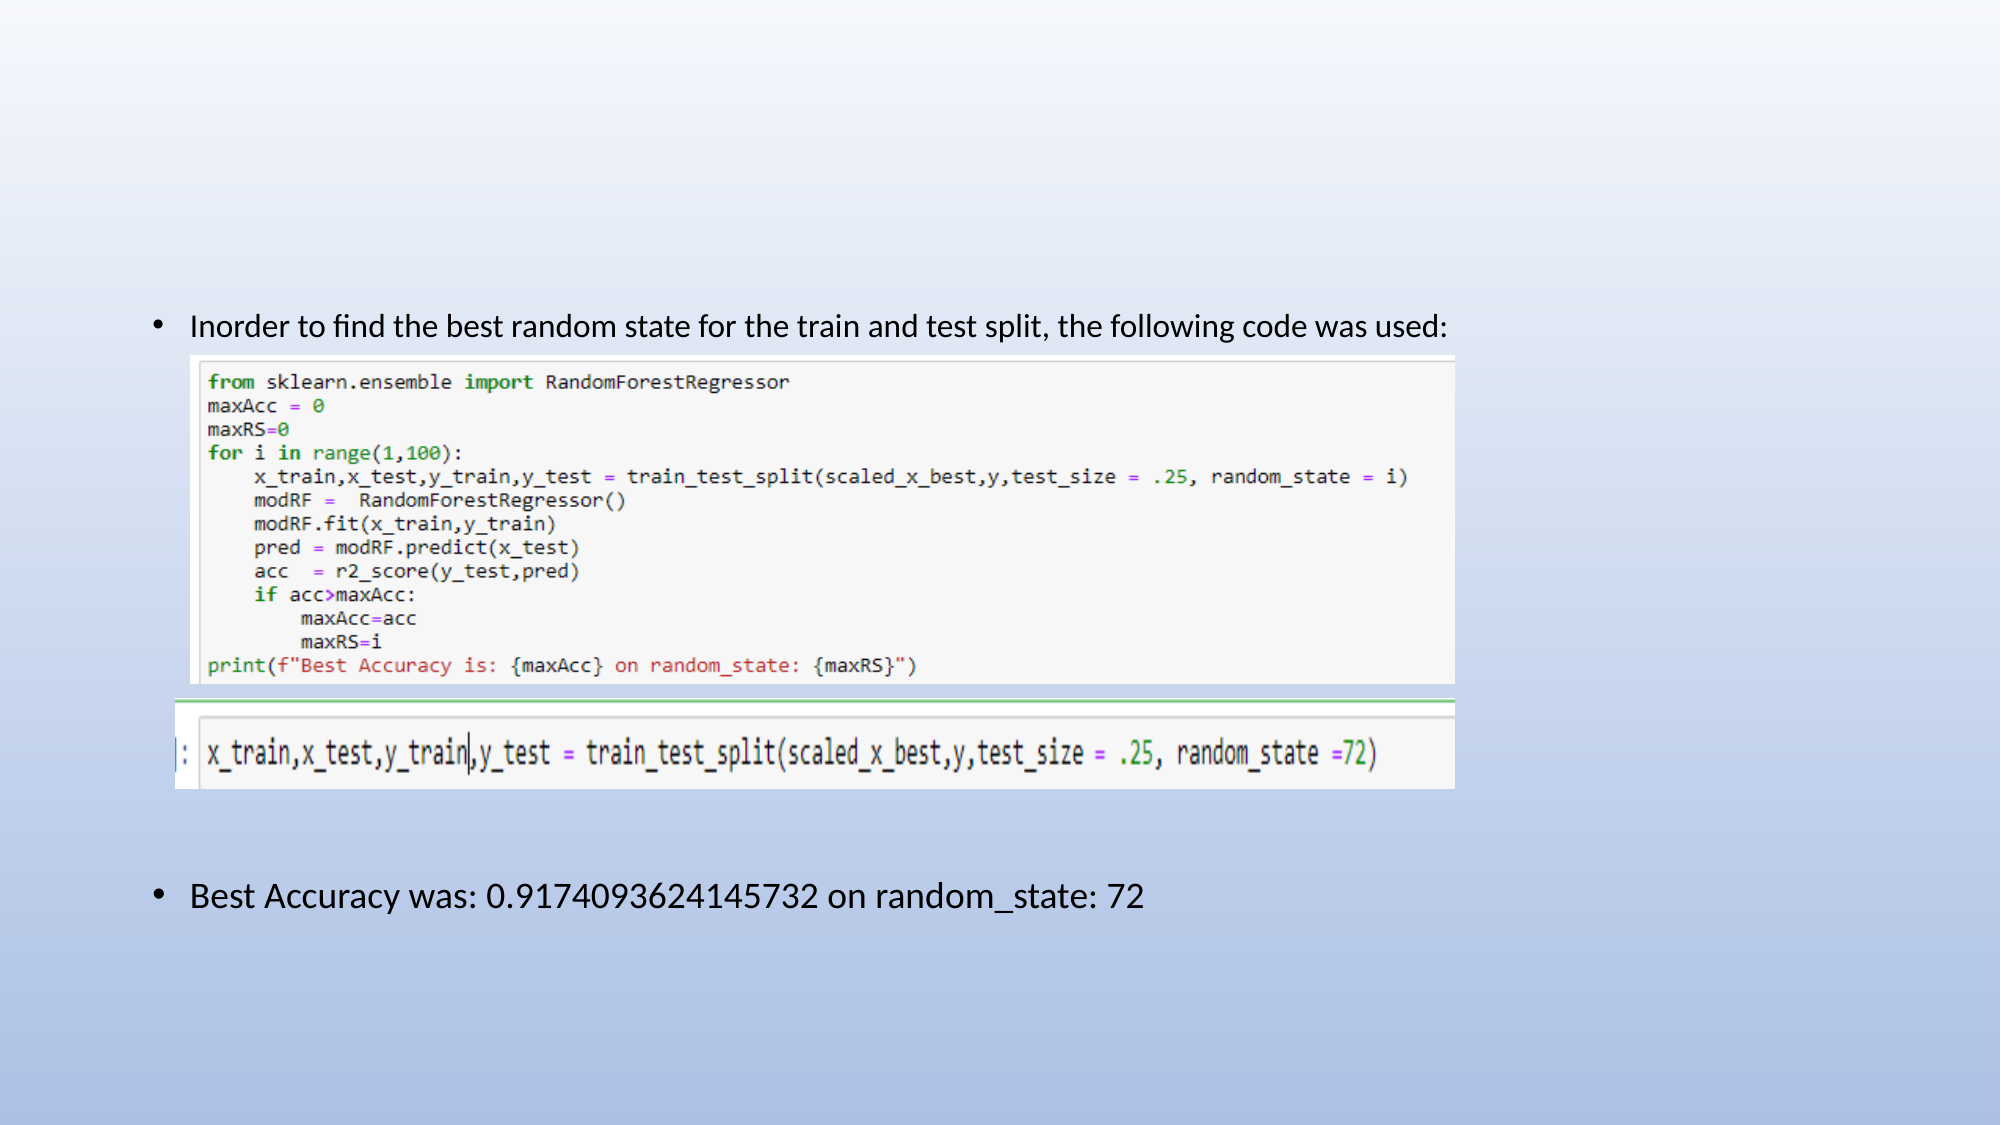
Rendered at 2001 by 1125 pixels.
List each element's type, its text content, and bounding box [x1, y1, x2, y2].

picture [190, 355, 1455, 684]
picture [175, 698, 1455, 789]
list Inorder to find the best random state for the train and test split, the following code was used: Best Accuracy was: 0.9174093624145732 on random_state: 72 [137, 301, 1863, 1015]
